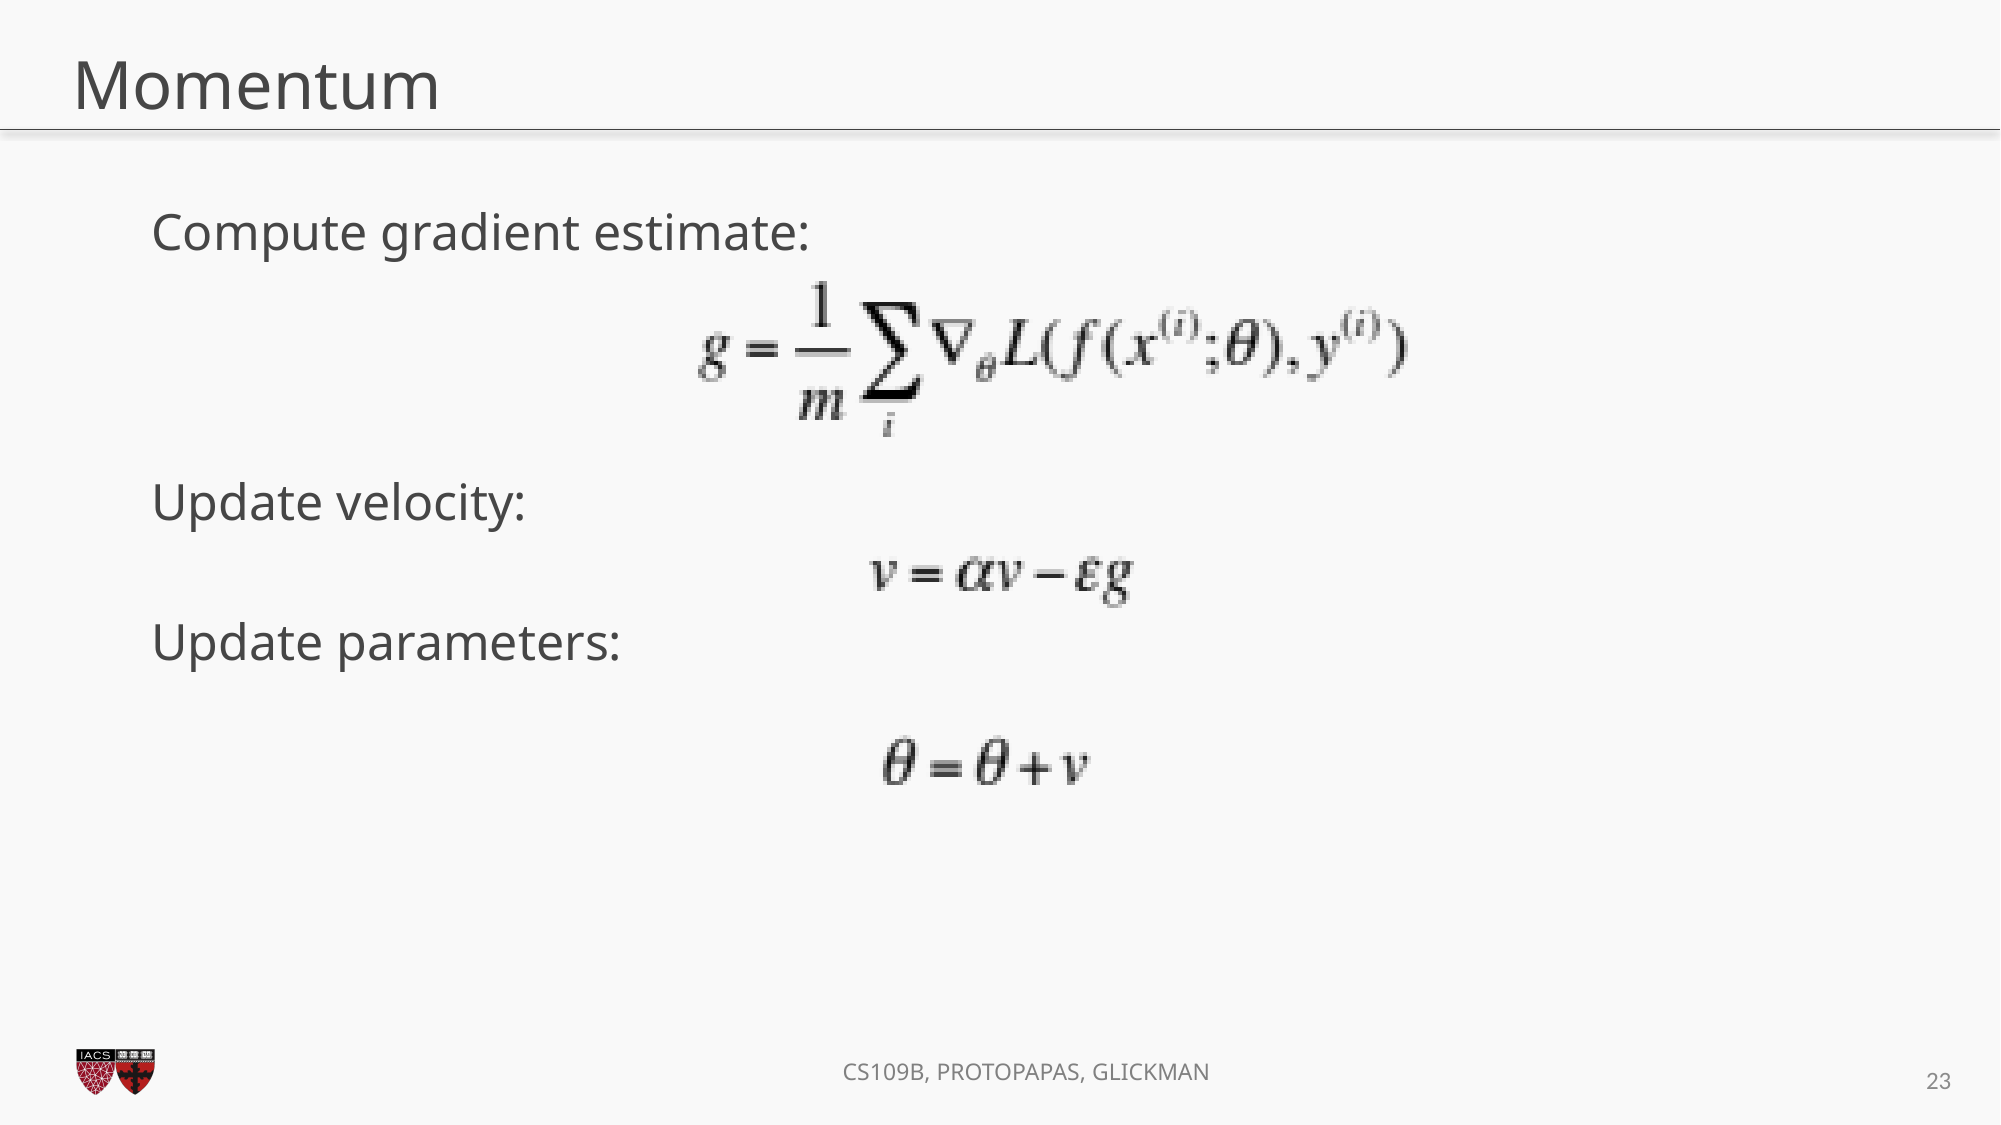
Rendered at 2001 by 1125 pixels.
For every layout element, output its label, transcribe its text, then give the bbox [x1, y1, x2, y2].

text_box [689, 260, 1410, 442]
title Momentum [57, 35, 1943, 162]
list Compute gradient estimate: Update velocity: Update parameters: [136, 193, 1831, 540]
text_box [875, 723, 1092, 794]
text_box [862, 548, 1138, 614]
picture [75, 1049, 155, 1095]
slide_number 23 [1500, 1050, 1967, 1110]
